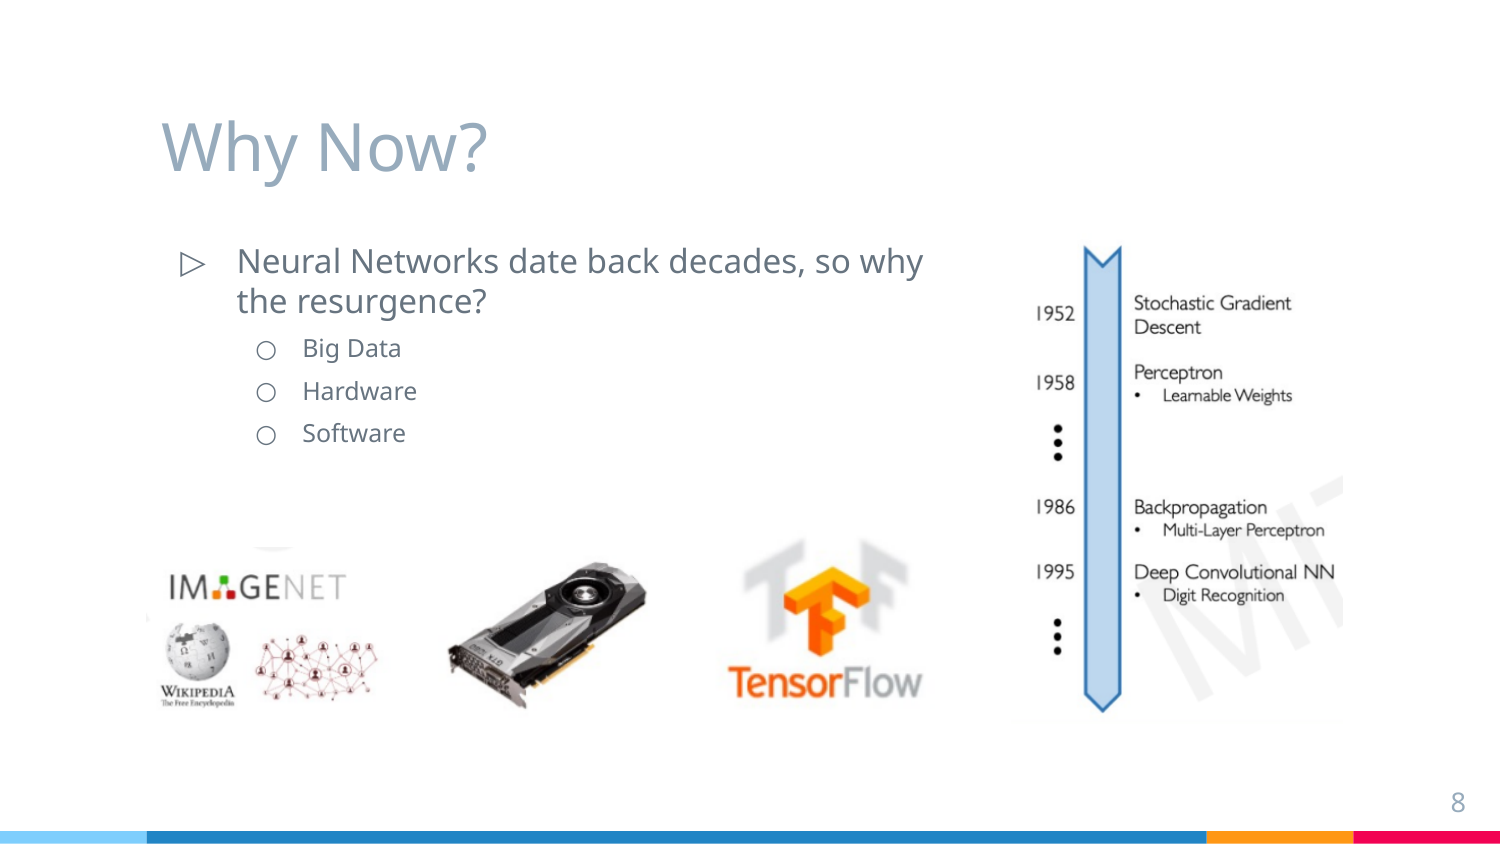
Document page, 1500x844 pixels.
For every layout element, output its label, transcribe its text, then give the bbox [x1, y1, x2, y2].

picture [1011, 225, 1343, 725]
slide_number 8 [1391, 770, 1482, 822]
picture [693, 512, 945, 725]
list Neural Networks date back decades, so why the resurgence? Big Data Hardware Software [146, 225, 964, 809]
title Why Now? [146, 58, 1207, 200]
picture [427, 546, 669, 725]
picture [146, 546, 403, 725]
